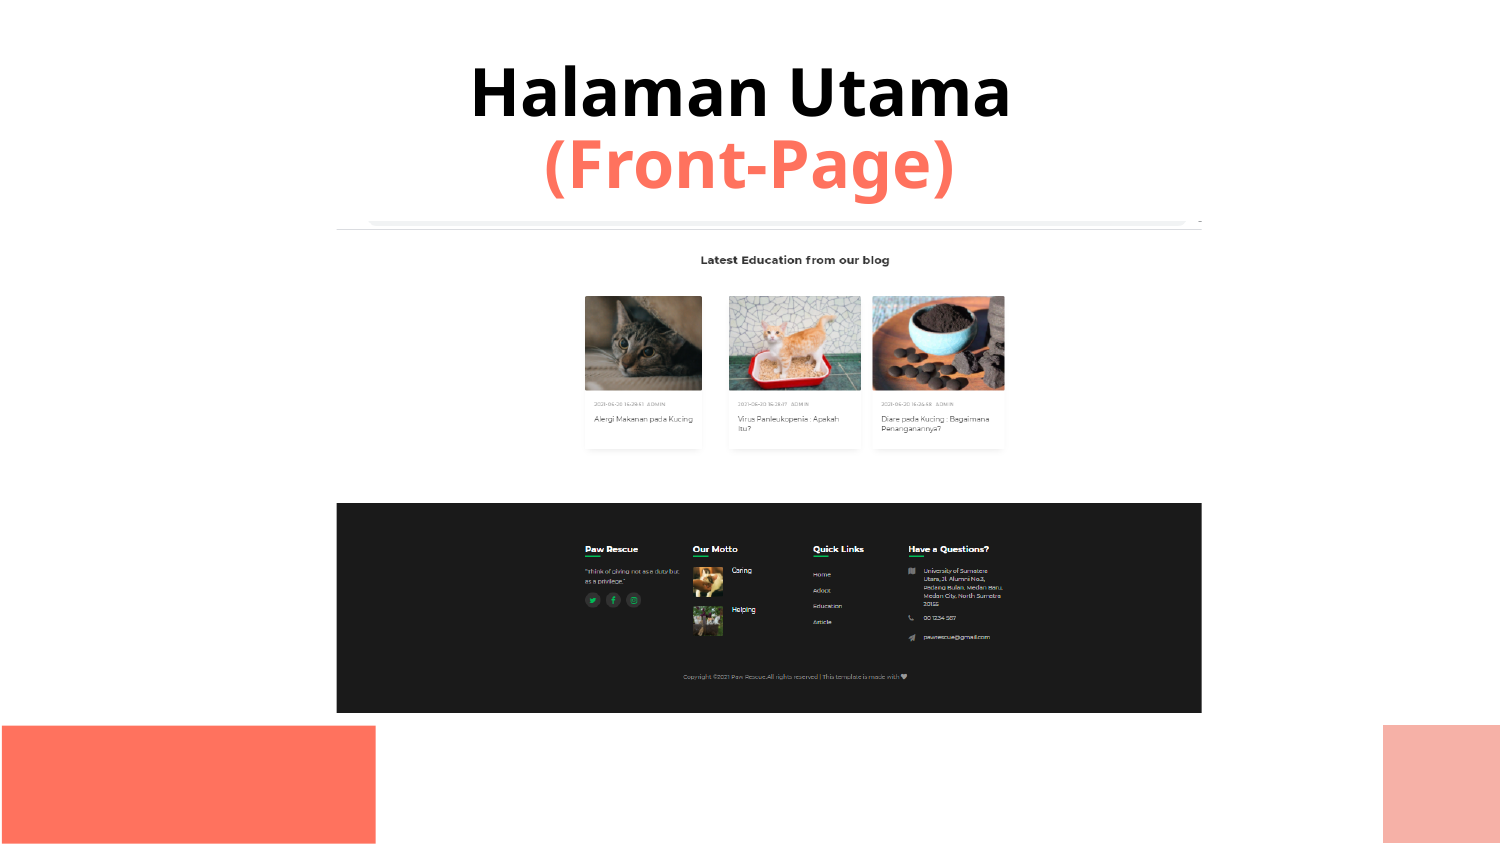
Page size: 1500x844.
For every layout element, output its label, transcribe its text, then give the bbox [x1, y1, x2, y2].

picture [336, 220, 1202, 713]
title Halaman Utama (Front-Page) [312, 43, 1188, 293]
